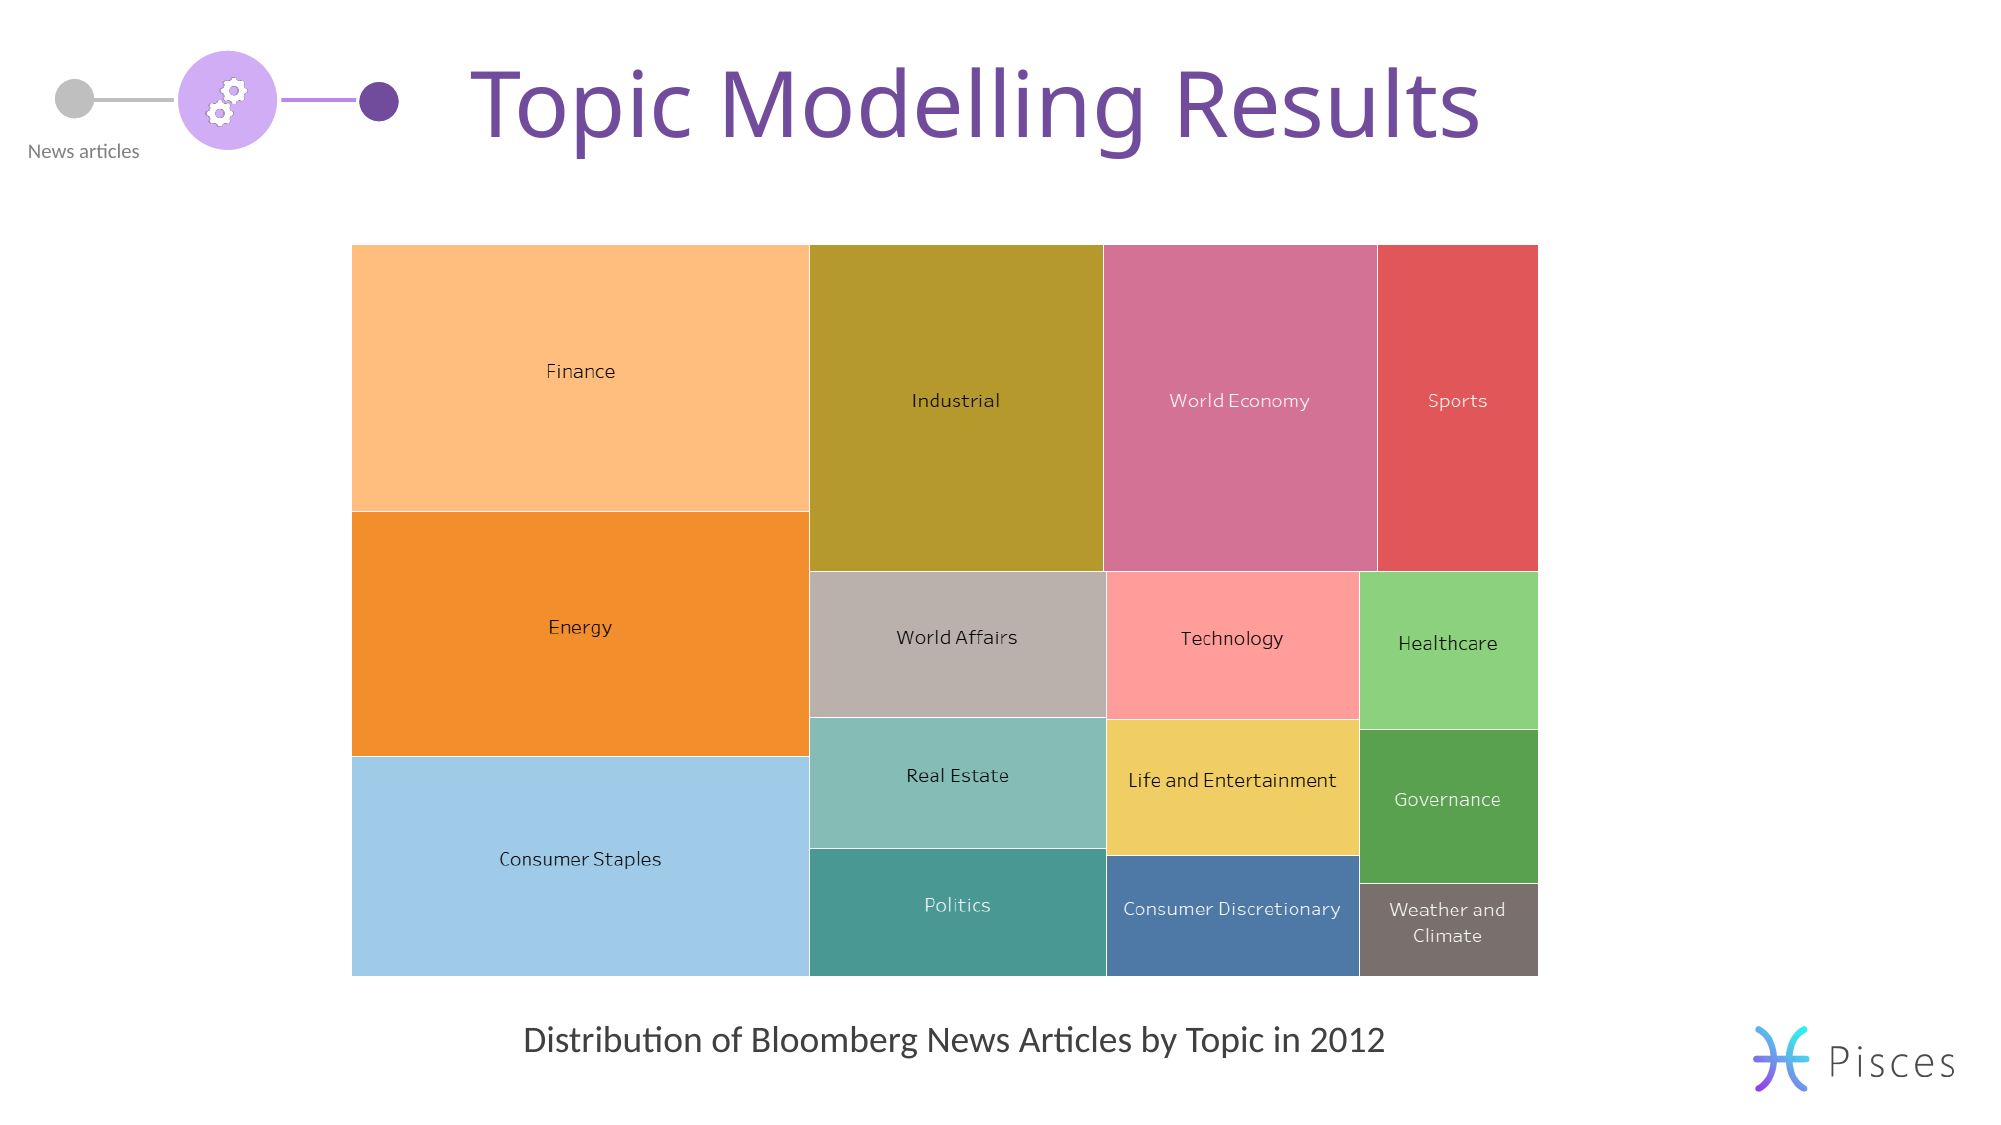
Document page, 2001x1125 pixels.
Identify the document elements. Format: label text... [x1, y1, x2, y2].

picture [197, 72, 257, 132]
text_box News articles [0, 130, 237, 171]
picture [344, 239, 1544, 981]
title Topic Modelling Results [129, 29, 1825, 187]
text_box Distribution of Bloomberg News Articles by Topic in 2012 [508, 1007, 1445, 1068]
text_box [356, 78, 402, 125]
picture [1727, 1007, 1986, 1106]
text_box [51, 75, 98, 122]
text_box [175, 48, 280, 153]
